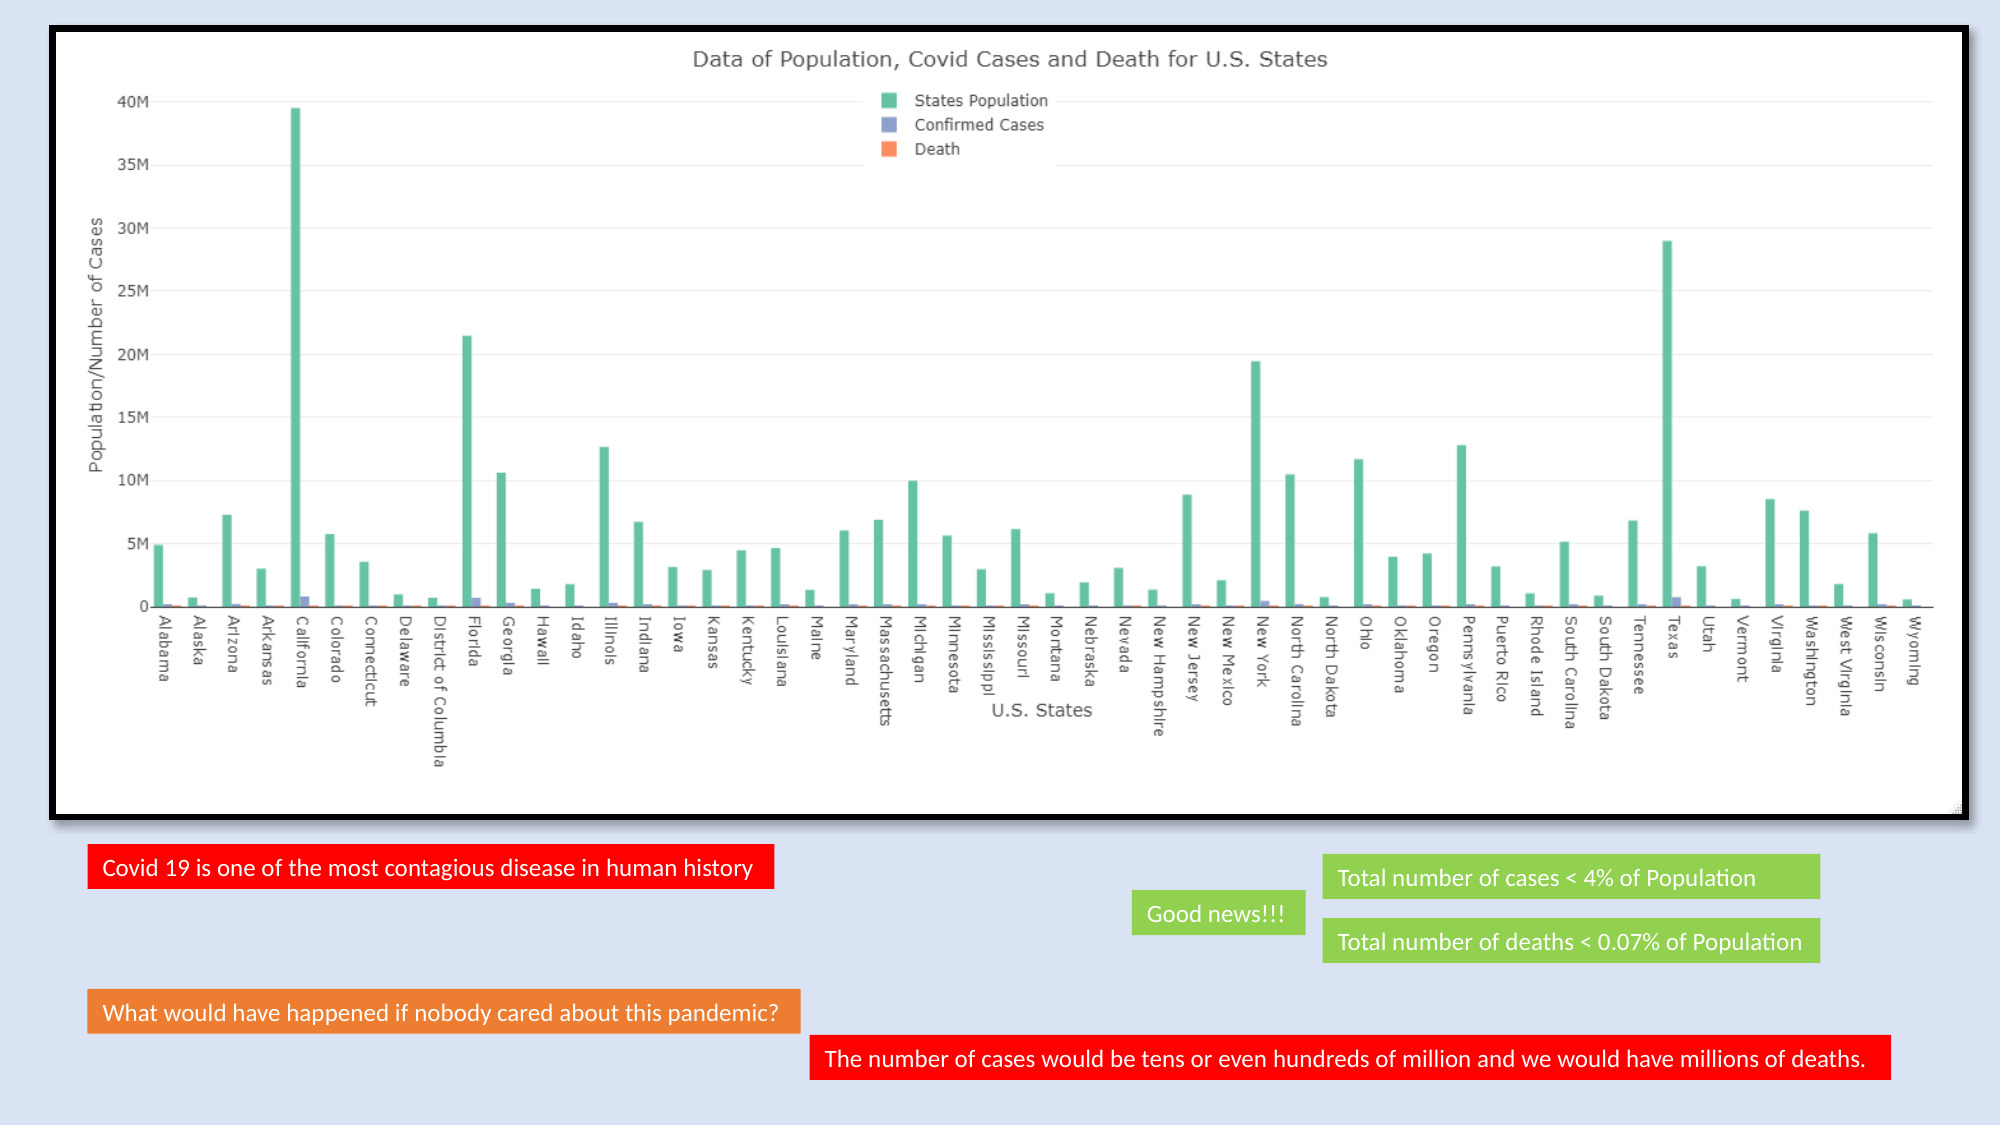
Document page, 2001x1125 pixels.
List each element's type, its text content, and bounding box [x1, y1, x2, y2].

text_box The number of cases would be tens or even hundreds of million and we would have millions of deaths. [809, 1034, 1892, 1080]
text_box What would have happened if nobody cared about this pandemic? [87, 988, 801, 1034]
text_box Total number of cases < 4% of Population [1322, 853, 1821, 899]
text_box Covid 19 is one of the most contagious disease in human history [87, 844, 775, 889]
text_box Total number of deaths < 0.07% of Population [1322, 918, 1821, 963]
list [55, 31, 1963, 815]
text_box Good news!!! [1131, 890, 1306, 936]
